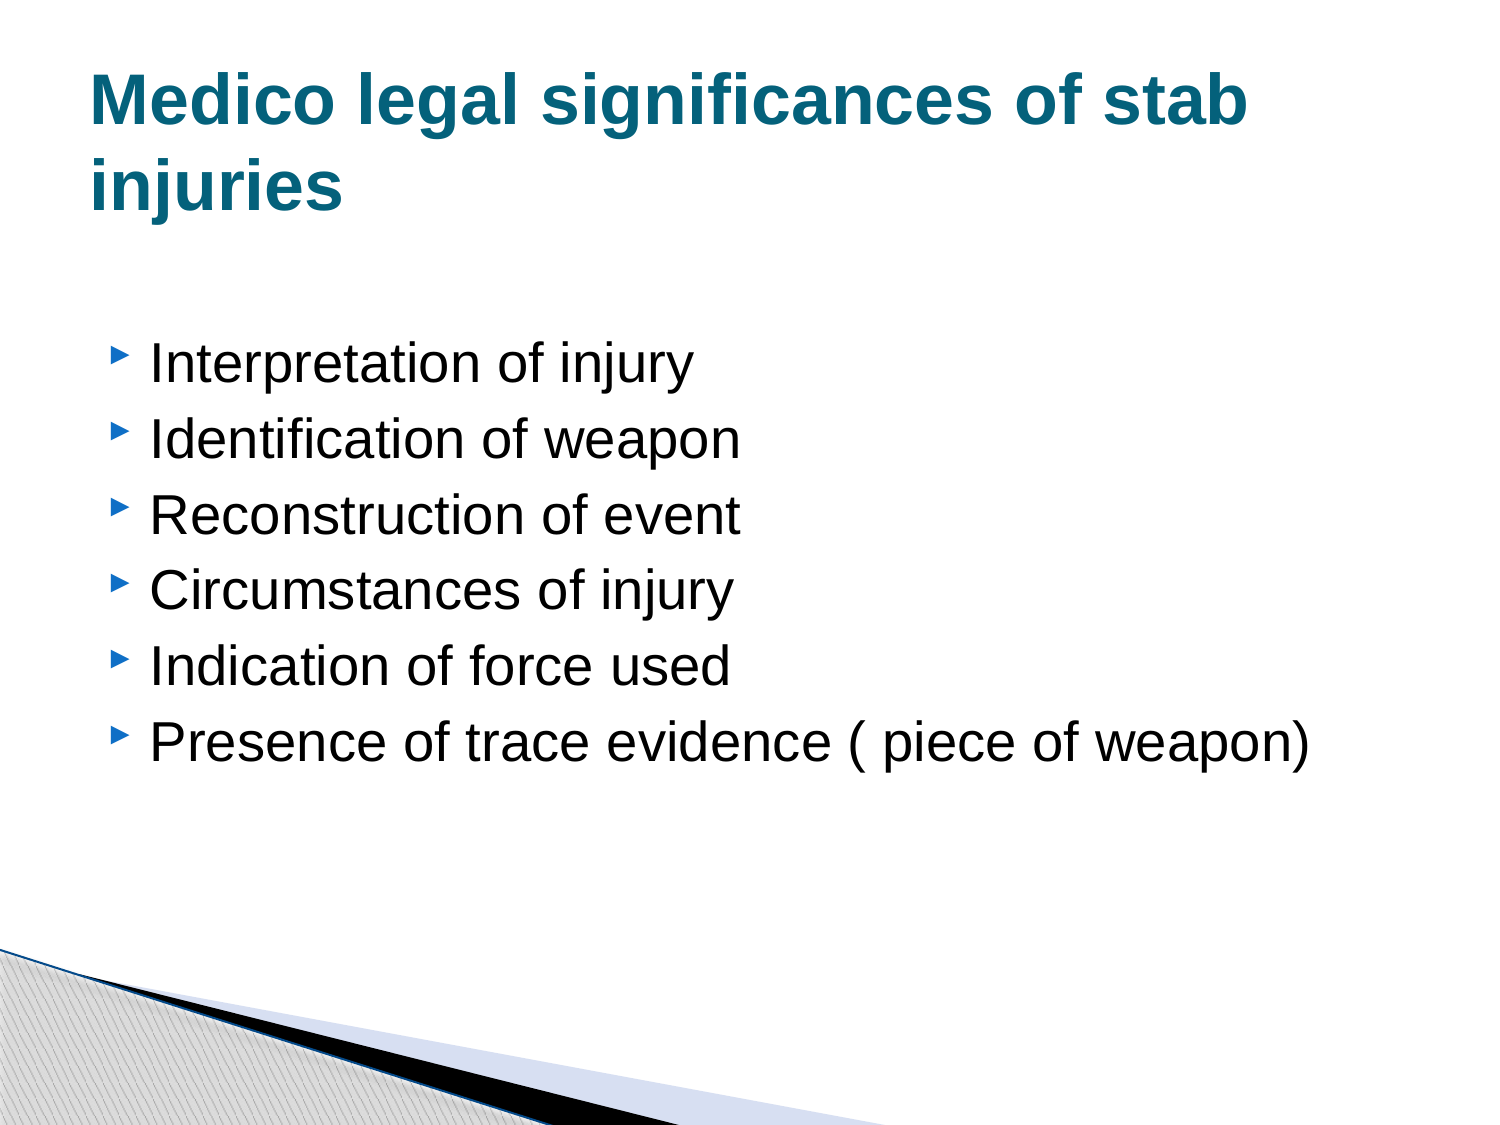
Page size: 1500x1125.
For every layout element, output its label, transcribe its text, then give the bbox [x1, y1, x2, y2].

list Interpretation of injury Identification of weapon Reconstruction of event Circumstances of injury Indication of force used Presence of trace evidence ( piece of weapon) [75, 243, 1425, 986]
title Medico legal significances of stab injuries [75, 45, 1425, 233]
